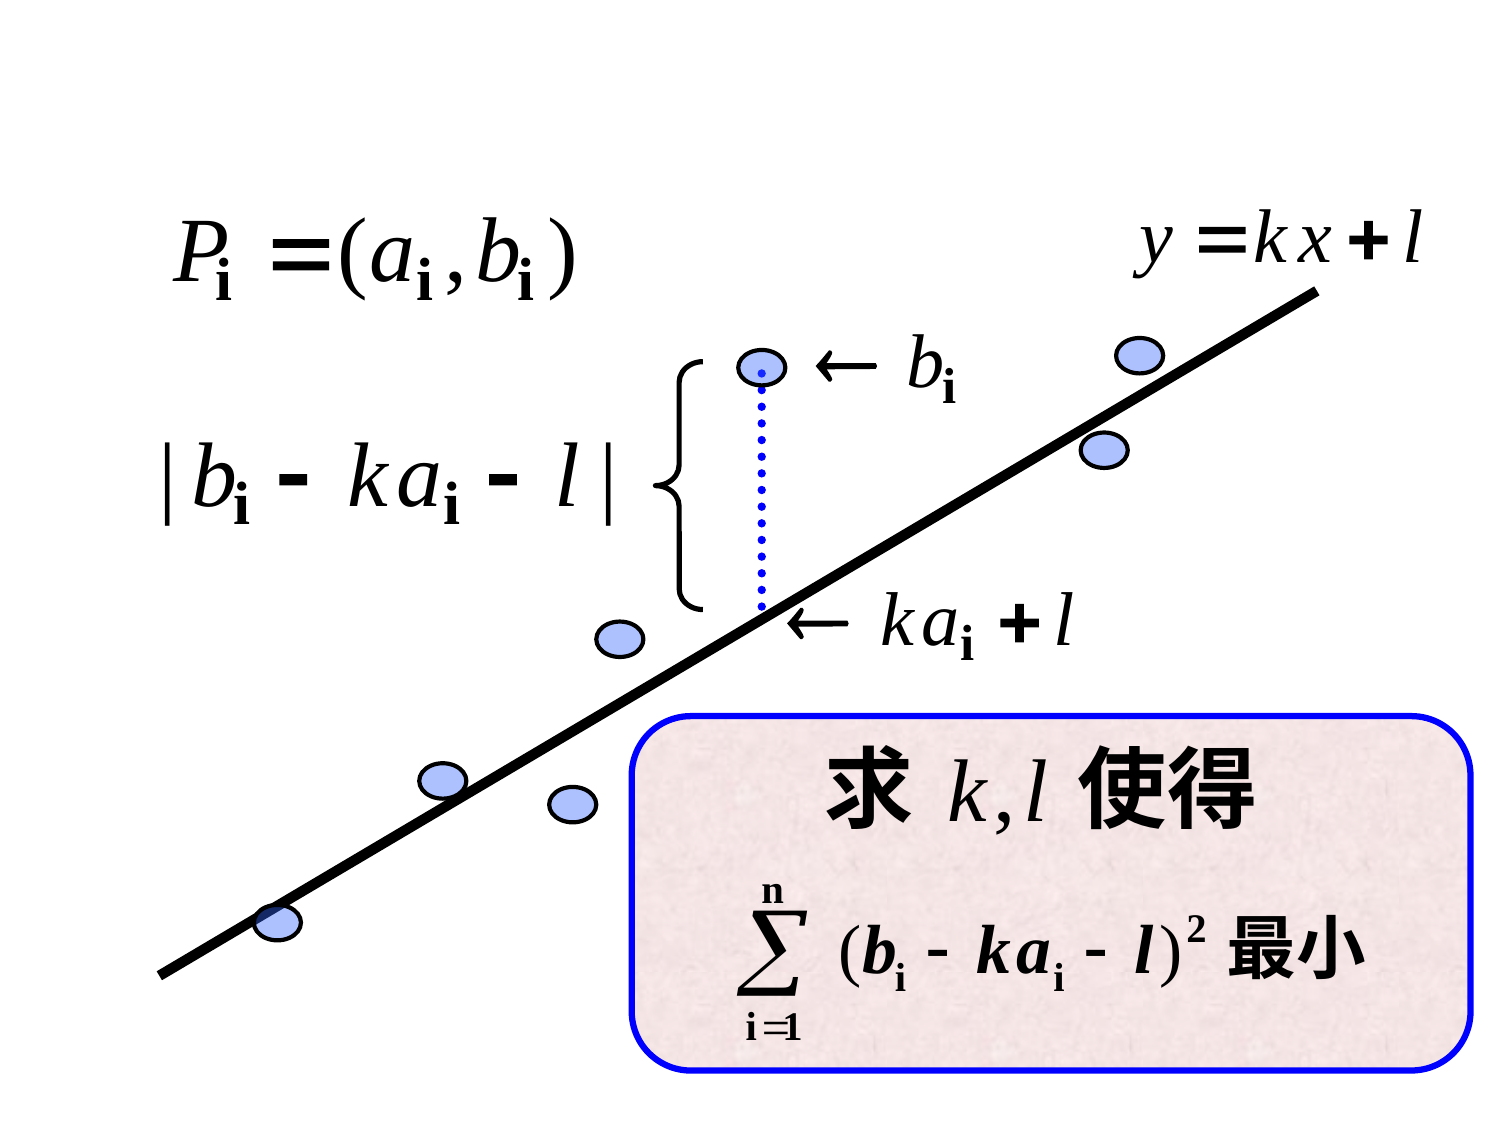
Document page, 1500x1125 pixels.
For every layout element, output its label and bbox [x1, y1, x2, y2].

text_box [159, 196, 588, 319]
text_box [1122, 196, 1439, 293]
text_box [596, 621, 644, 657]
text_box [738, 349, 786, 386]
text_box [808, 316, 967, 414]
text_box [253, 904, 301, 941]
text_box [820, 739, 1274, 856]
text_box [419, 763, 467, 799]
text_box [725, 857, 1377, 1055]
text_box [655, 361, 703, 610]
text_box [1080, 432, 1128, 468]
text_box [549, 786, 597, 823]
text_box [631, 716, 1471, 1071]
text_box [153, 420, 625, 544]
text_box [1116, 337, 1164, 374]
text_box [780, 573, 1091, 676]
